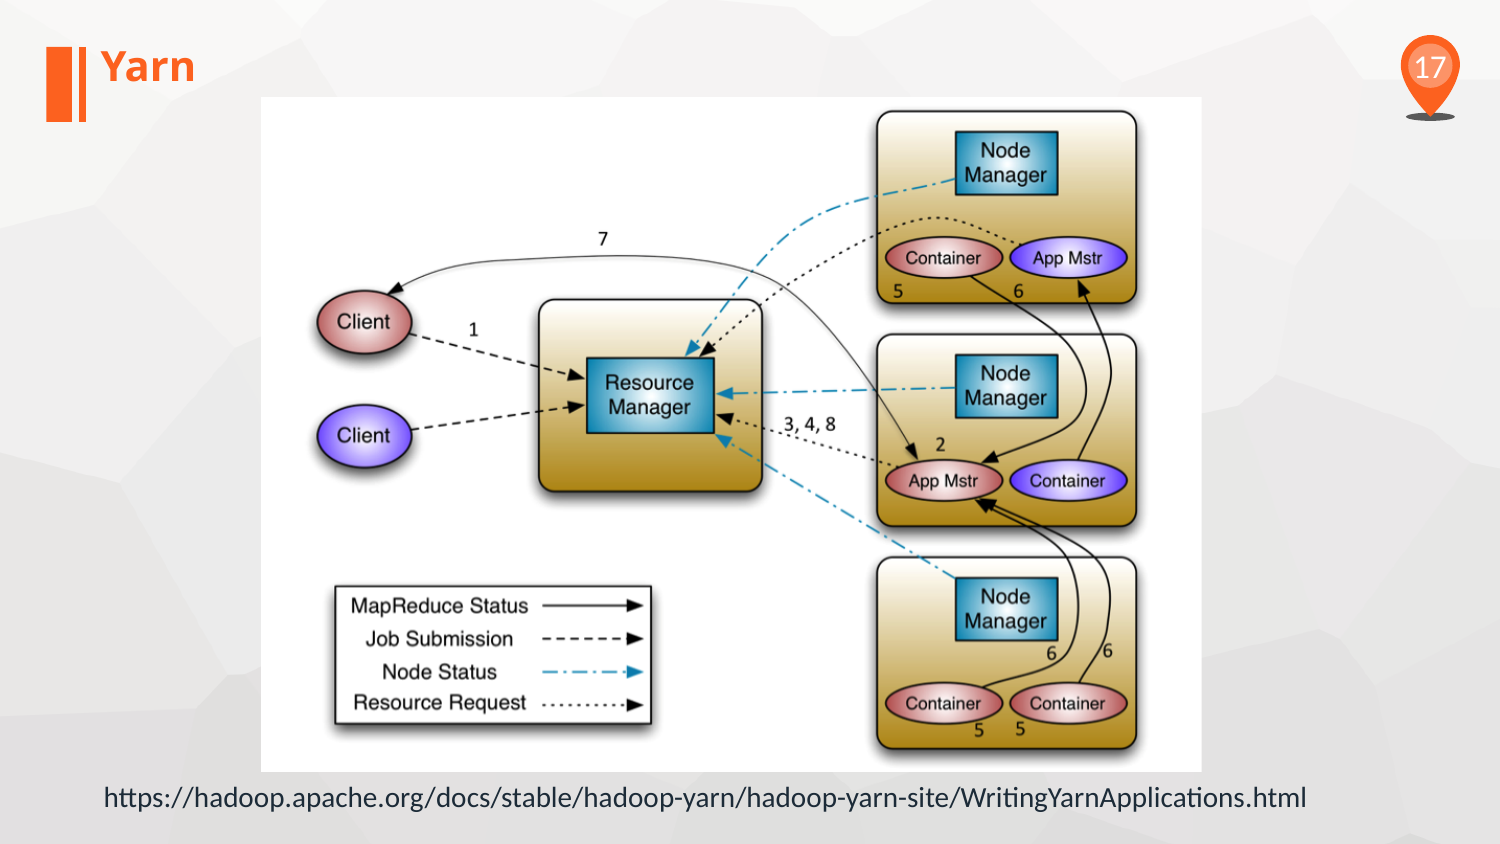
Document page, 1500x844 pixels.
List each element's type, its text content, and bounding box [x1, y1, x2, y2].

text_box Yarn [85, 32, 212, 97]
text_box https://hadoop.apache.org/docs/stable/hadoop-yarn/hadoop-yarn-site/WritingYarnApplications.html [88, 771, 1457, 821]
slide_number 17 [1254, 42, 1500, 88]
picture [0, 0, 1500, 844]
text_box [44, 45, 74, 124]
